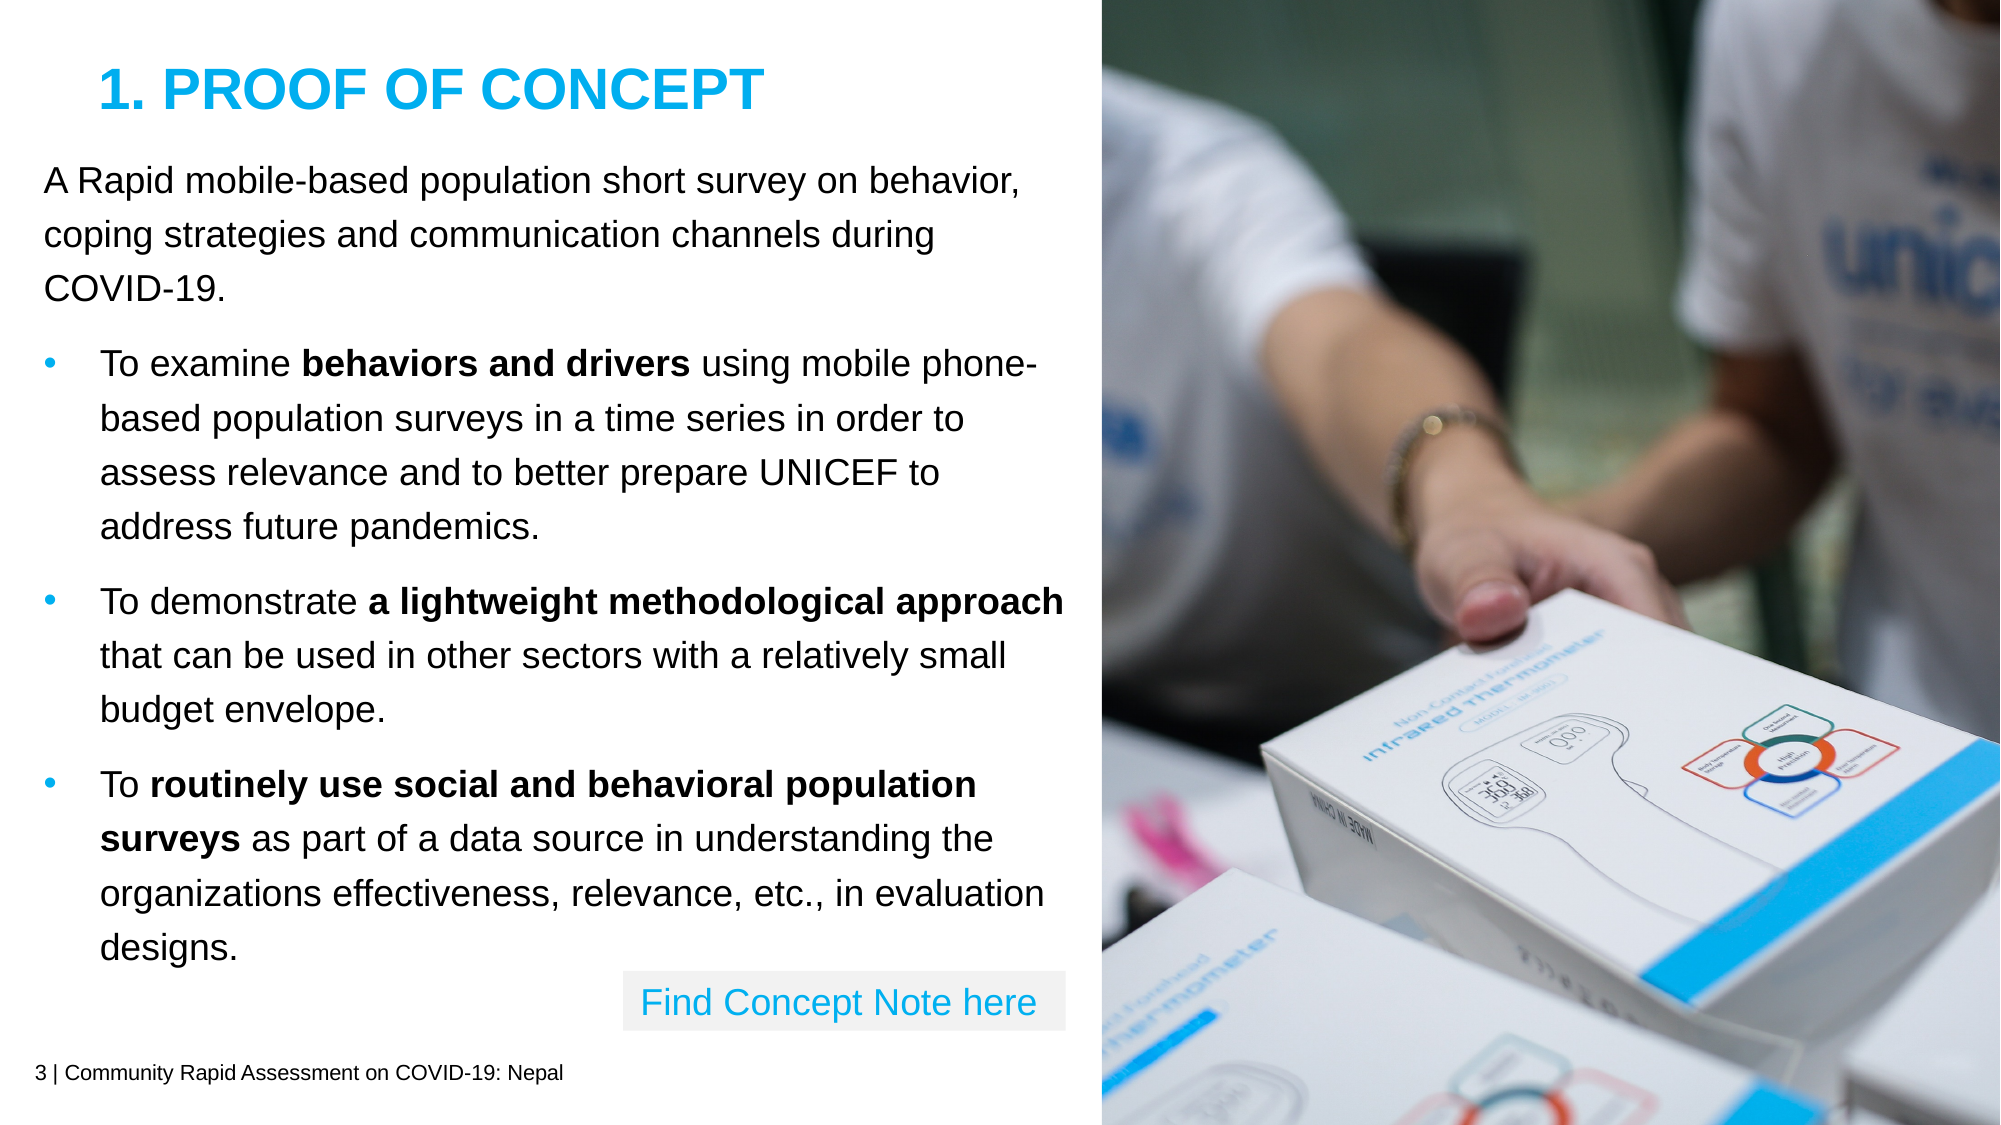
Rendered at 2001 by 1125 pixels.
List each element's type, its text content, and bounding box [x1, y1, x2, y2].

text_box Find Concept Note here [623, 970, 1066, 1031]
picture [1101, 0, 2000, 1125]
text_box 1. PROOF OF CONCEPT [98, 51, 934, 120]
text_box A Rapid mobile-based population short survey on behavior, coping strategies and communication channels during COVID-19. To examine behaviors and drivers using mobile phone-based population surveys in a time series in order to assess relevance and to better prepare UNICEF to address future pandemics. To demonstrate a lightweight methodological approach that can be used in other sectors with a relatively small budget envelope. To routinely use social and behavioral population surveys as part of a data source in understanding the organizations effectiveness, relevance, etc., in evaluation designs. [43, 120, 1066, 968]
text_box 3 | Community Rapid Assessment on COVID-19: Nepal [20, 1051, 788, 1112]
